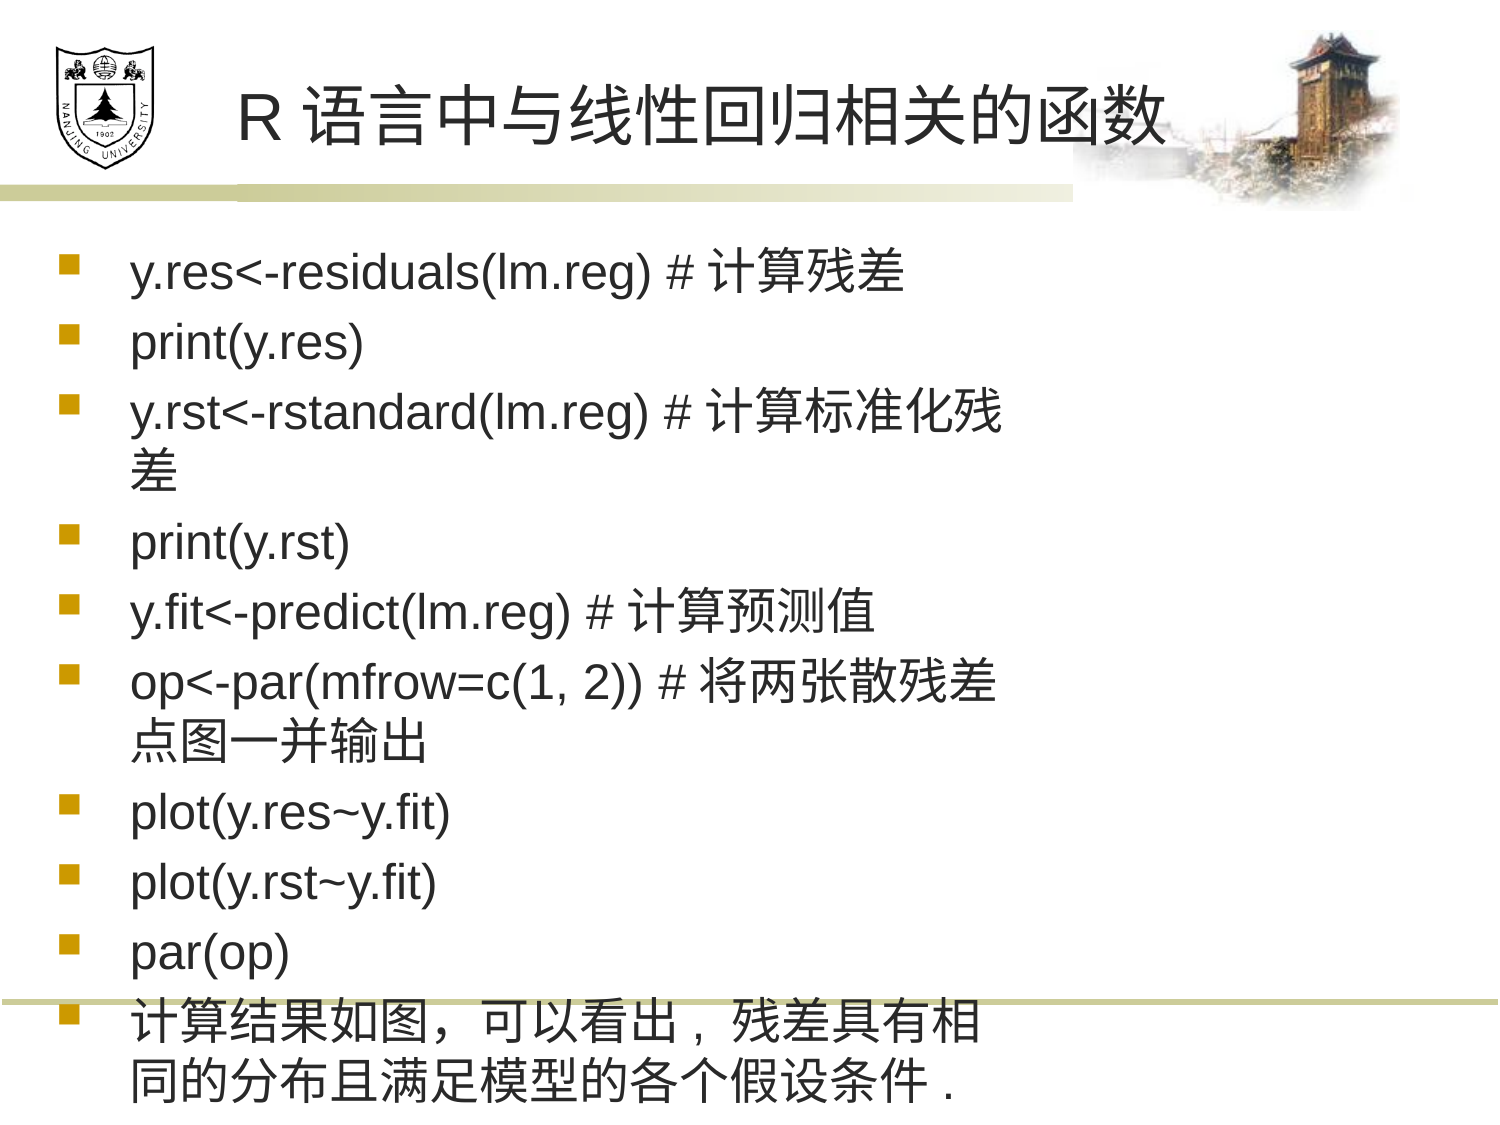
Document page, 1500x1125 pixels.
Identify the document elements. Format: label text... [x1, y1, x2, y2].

list y.res<-residuals(lm.reg) #计算残差 print(y.res) y.rst<-rstandard(lm.reg) #计算标准化残差 print(y.rst) y.fit<-predict(lm.reg) #计算预测值 op<-par(mfrow=c(1, 2)) #将两张散残差点图一并输出 plot(y.res~y.fit) plot(y.rst~y.fit) par(op) 计算结果如图，可以看出, 残差具有相同的分布且满足模型的各个假设条件. [41, 231, 1034, 976]
picture [50, 42, 160, 173]
title R语言中与线性回归相关的函数 [171, 66, 1235, 161]
picture [2, 999, 1498, 1005]
picture [1073, 30, 1400, 211]
